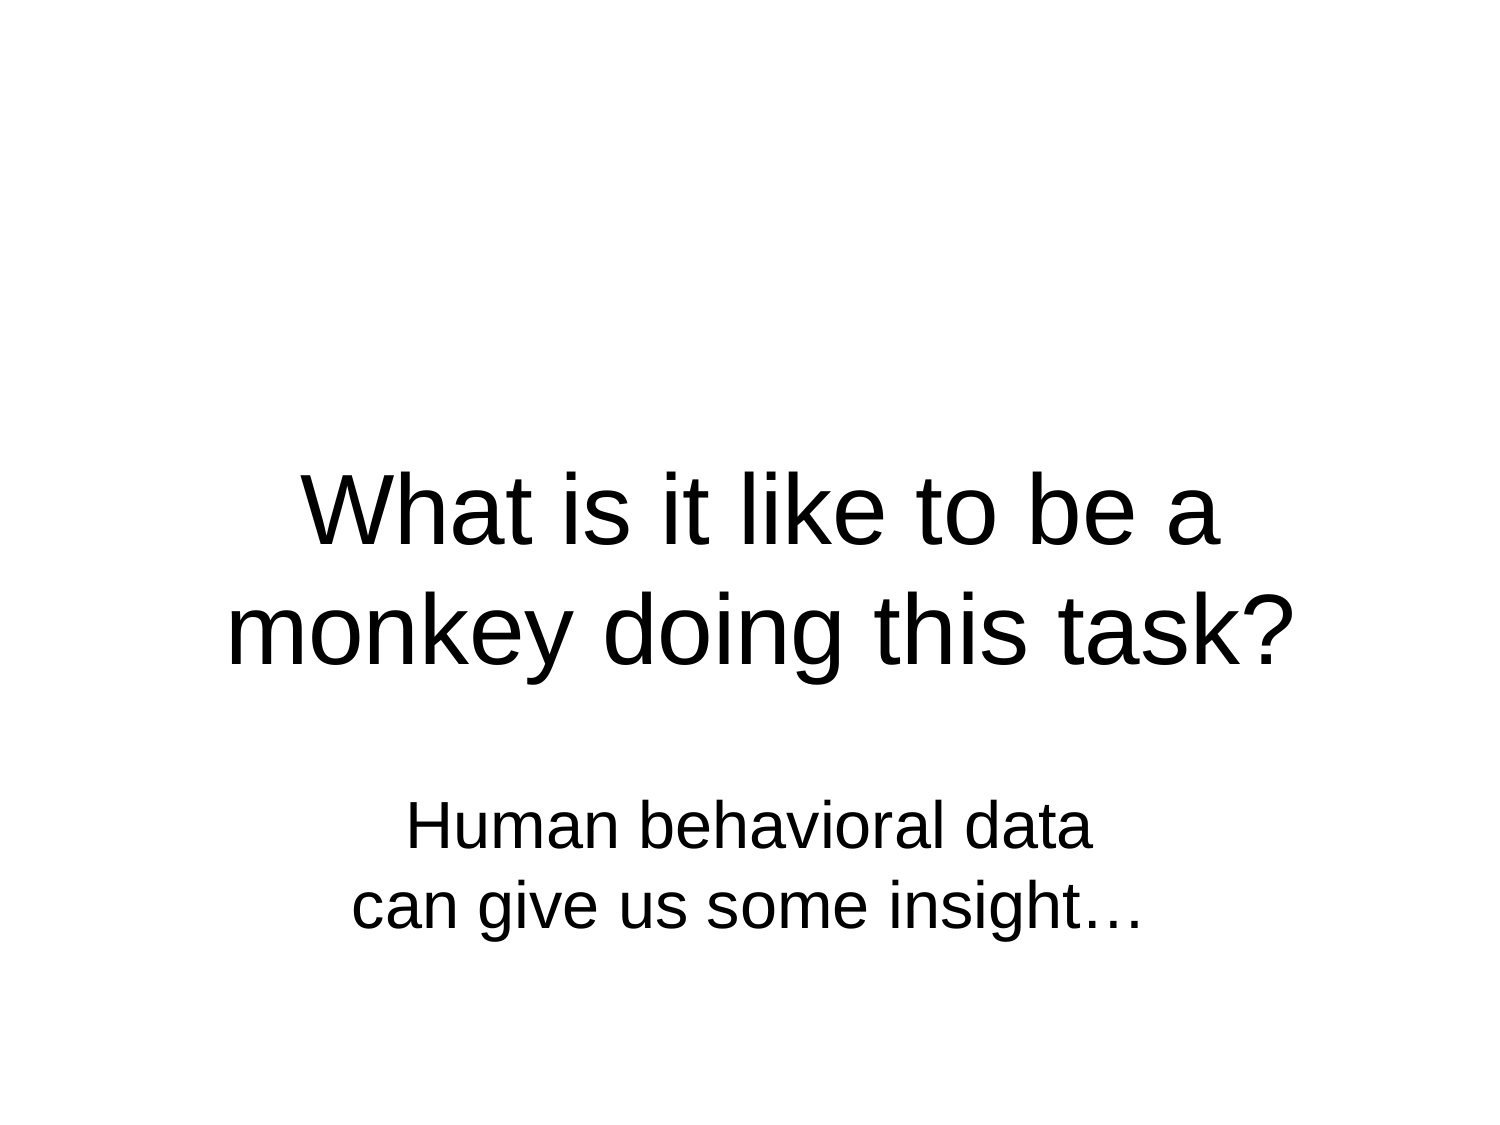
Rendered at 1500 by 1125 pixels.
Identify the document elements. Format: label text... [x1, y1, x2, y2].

text_box What is it like to be a monkey doing this task? [210, 437, 1312, 813]
text_box Human behavioral data can give us some insight… [336, 774, 1164, 950]
